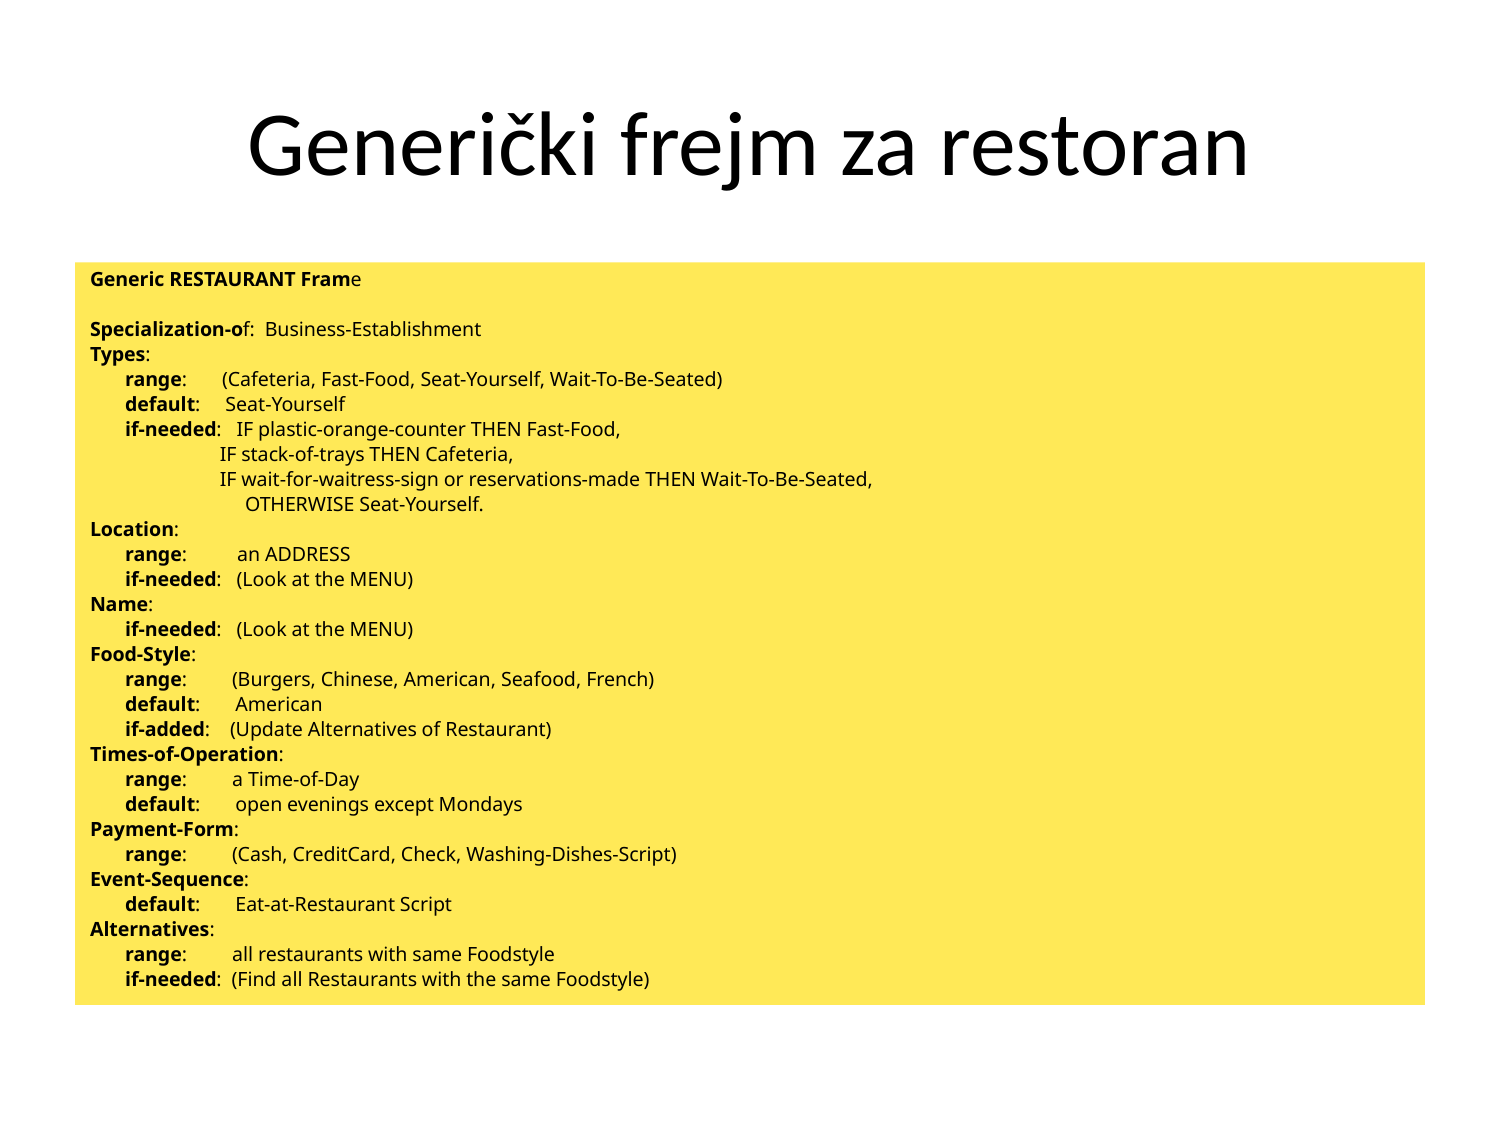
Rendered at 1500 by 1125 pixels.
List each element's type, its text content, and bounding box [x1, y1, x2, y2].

title Generički frejm za restoran [75, 45, 1425, 233]
list Generic RESTAURANT Frame Specialization-of: Business-Establishment Types: range: (Cafeteria, Fast-Food, Seat-Yourself, Wait-To-Be-Seated) default: Seat-Yourself if-needed: IF plastic-orange-counter THEN Fast-Food, IF stack-of-trays THEN Cafeteria, IF wait-for-waitress-sign or reservations-made THEN Wait-To-Be-Seated, OTHERWISE Seat-Yourself. Location: range: an ADDRESS if-needed: (Look at the MENU) Name: if-needed: (Look at the MENU) Food-Style: range: (Burgers, Chinese, American, Seafood, French) default: American if-added: (Update Alternatives of Restaurant) Times-of-Operation: range: a Time-of-Day default: open evenings except Mondays Payment-Form: range: (Cash, CreditCard, Check, Washing-Dishes-Script) Event-Sequence: default: Eat-at-Restaurant Script Alternatives: range: all restaurants with same Foodstyle if-needed: (Find all Restaurants with the same Foodstyle) [75, 262, 1425, 1005]
